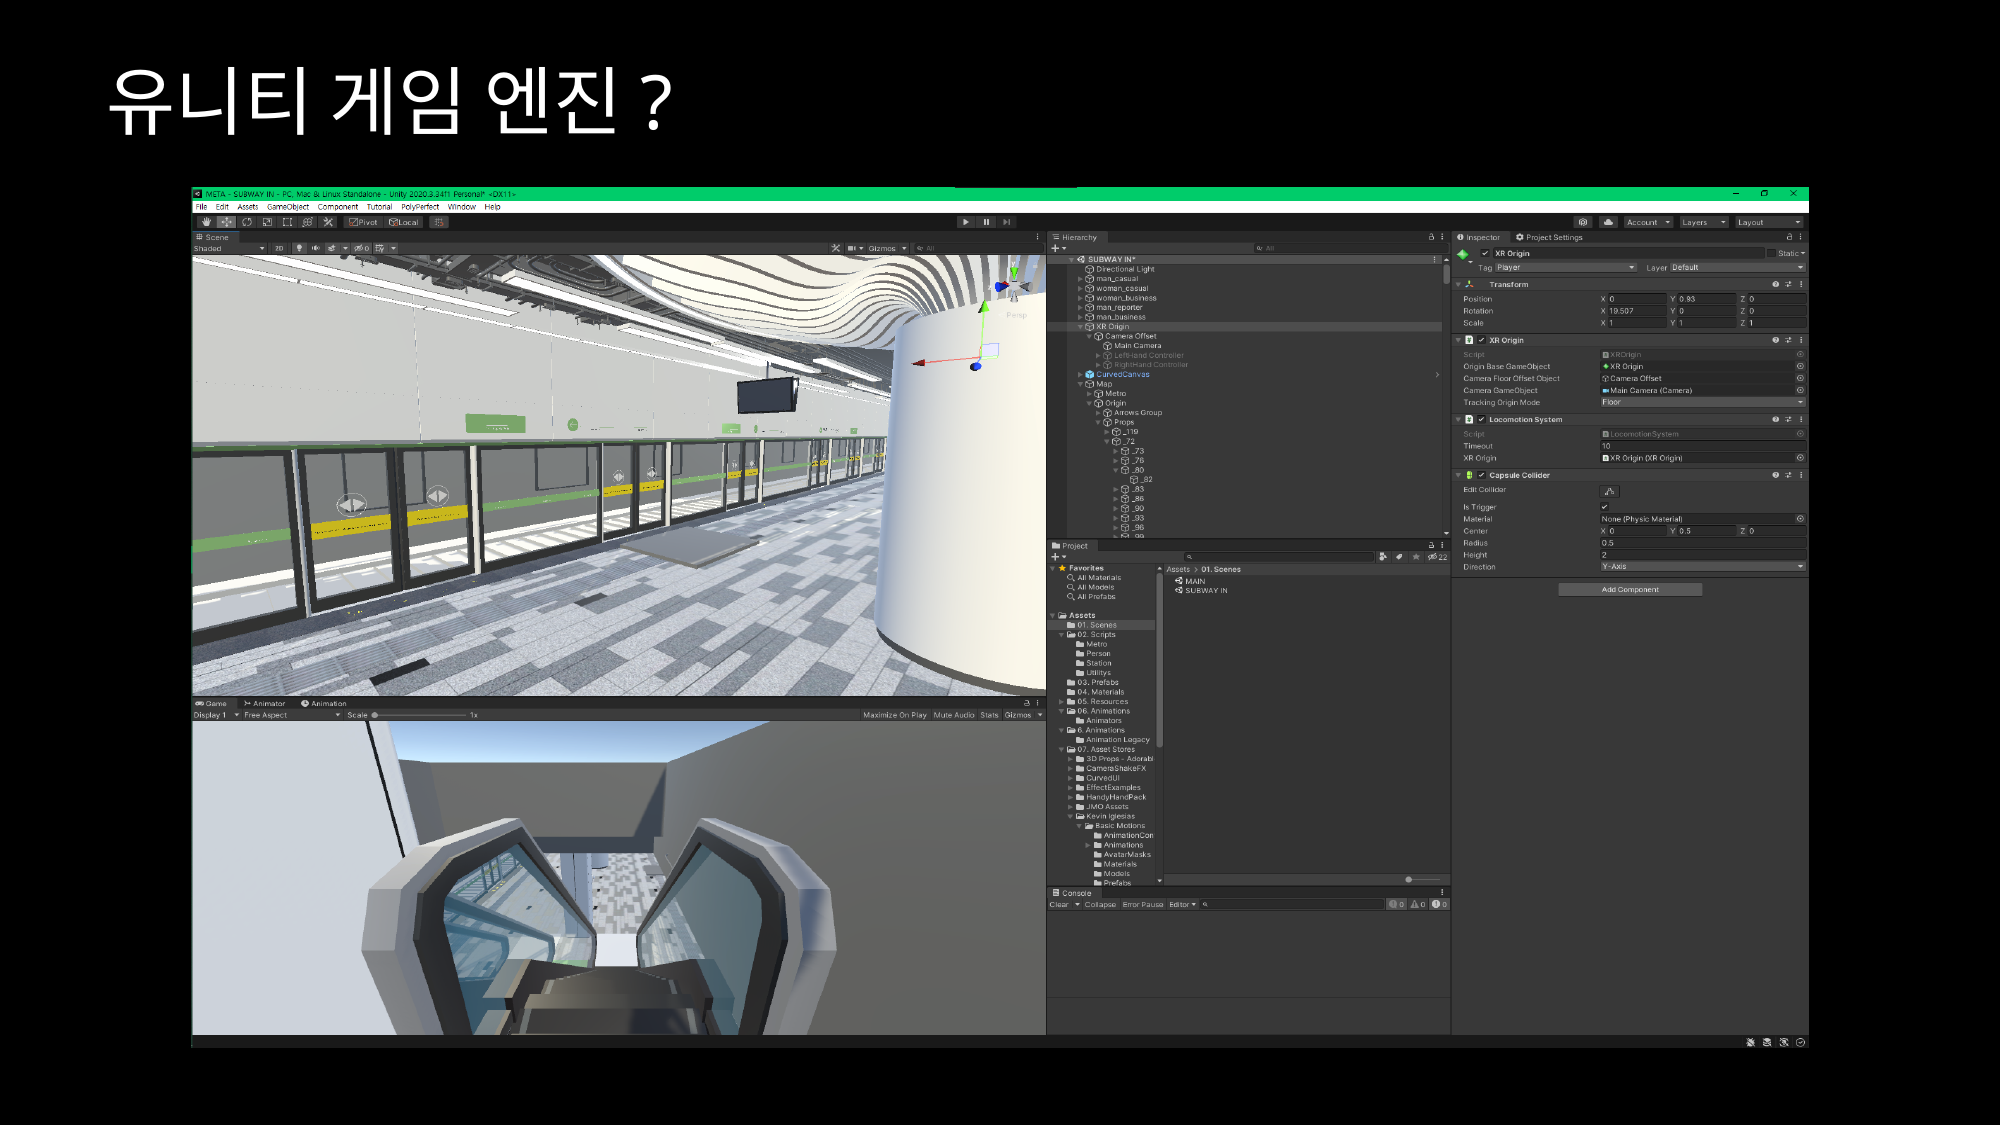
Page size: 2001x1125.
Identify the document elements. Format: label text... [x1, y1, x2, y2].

text_box 유니티 게임 엔진? [98, 0, 1809, 215]
picture [191, 187, 1809, 1048]
